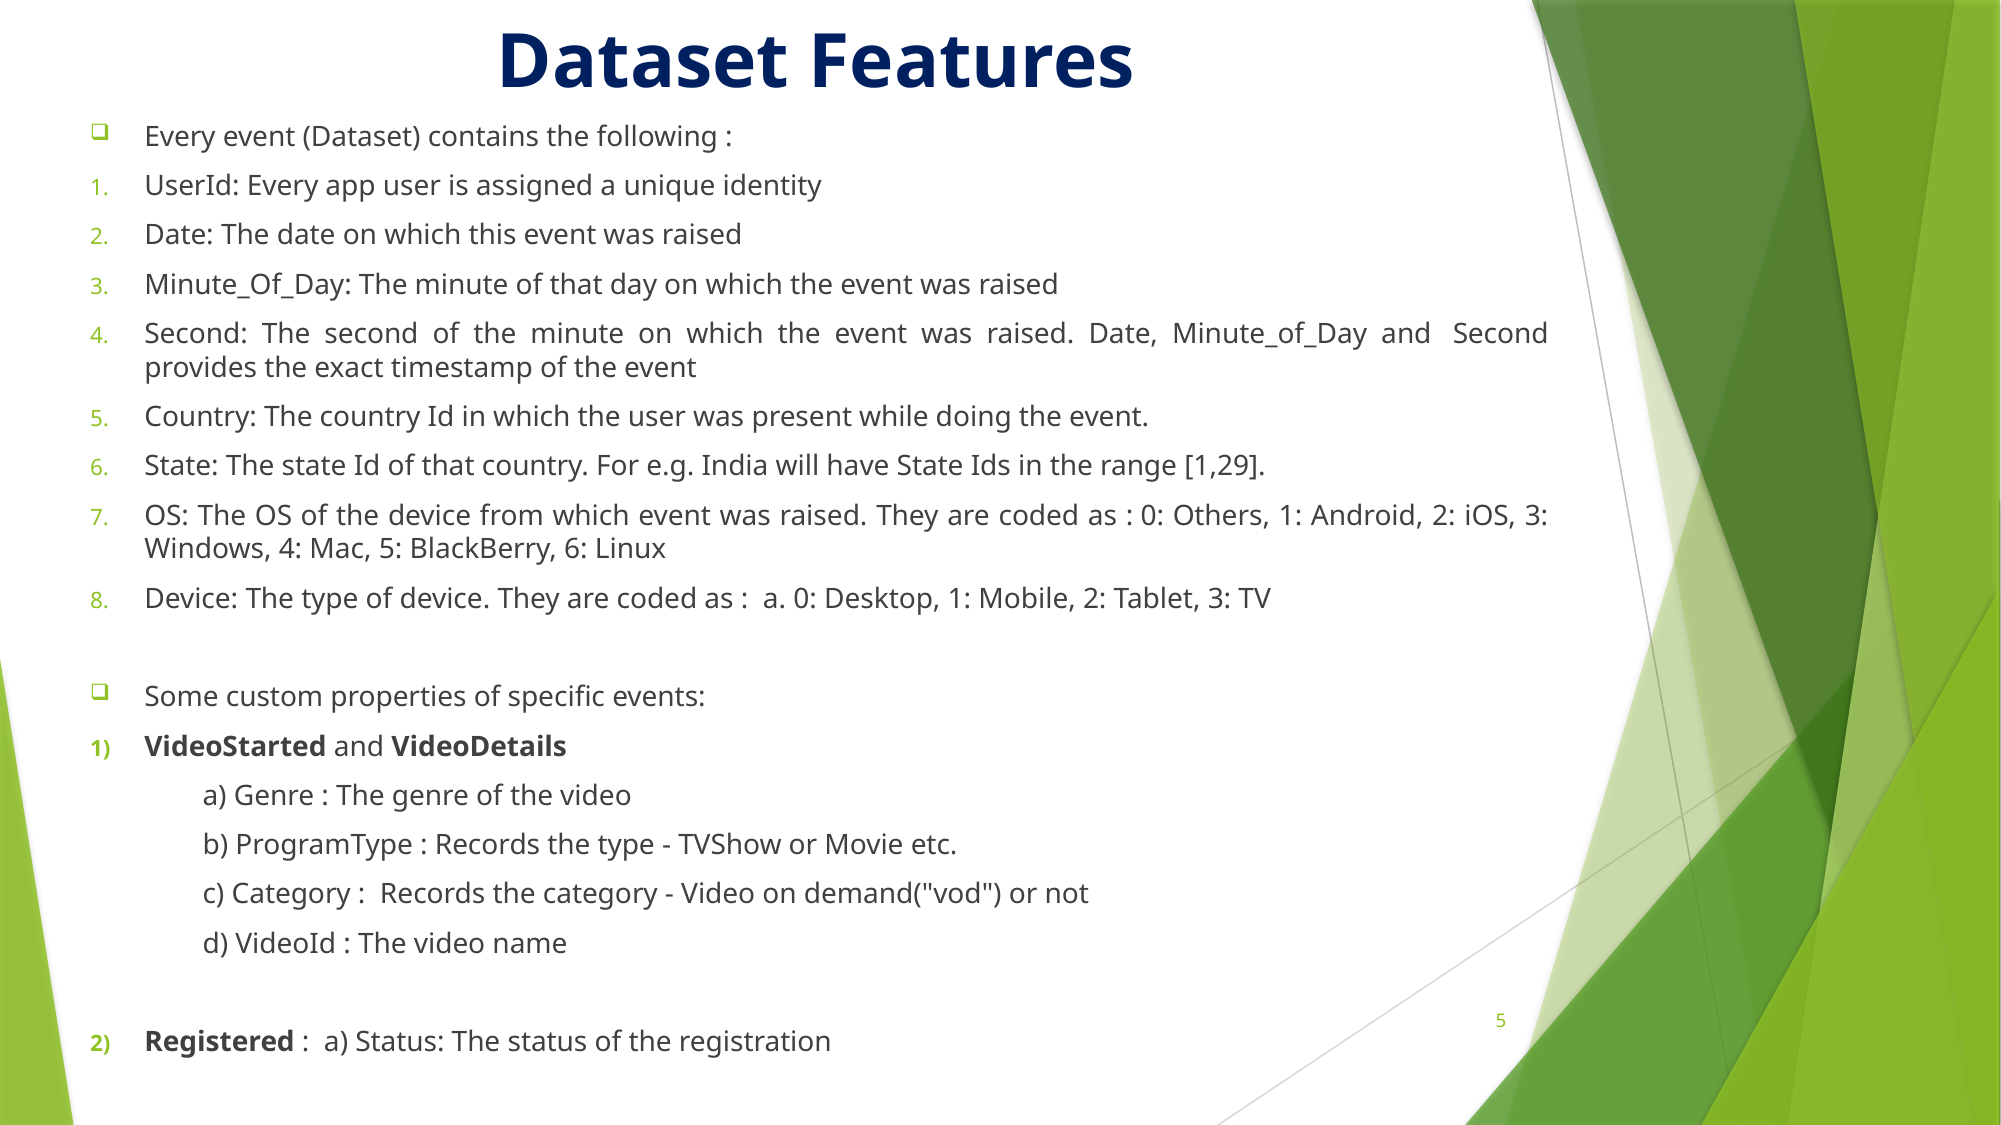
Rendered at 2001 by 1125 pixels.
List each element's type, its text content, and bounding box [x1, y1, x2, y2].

title Dataset Features [111, 5, 1522, 110]
slide_number 5 [1409, 991, 1522, 1051]
list Every event (Dataset) contains the following : UserId: Every app user is assigned a unique identity Date: The date on which this event was raised Minute_Of_Day: The minute of that day on which the event was raised Second: The second of the minute on which the event was raised. Date, Minute_of_Day and Second provides the exact timestamp of the event Country: The country Id in which the user was present while doing the event. State: The state Id of that country. For e.g. India will have State Ids in the range [1,29]. OS: The OS of the device from which event was raised. They are coded as : 0: Others, 1: Android, 2: iOS, 3: Windows, 4: Mac, 5: BlackBerry, 6: Linux Device: The type of device. They are coded as : a. 0: Desktop, 1: Mobile, 2: Tablet, 3: TV Some custom properties of specific events: VideoStarted and VideoDetails a) Genre : The genre of the video b) ProgramType : Records the type - TVShow or Movie etc. c) Category : Records the category - Video on demand("vod") or not d) VideoId : The video name Registered : a) Status: The status of the registration [75, 110, 1566, 1070]
